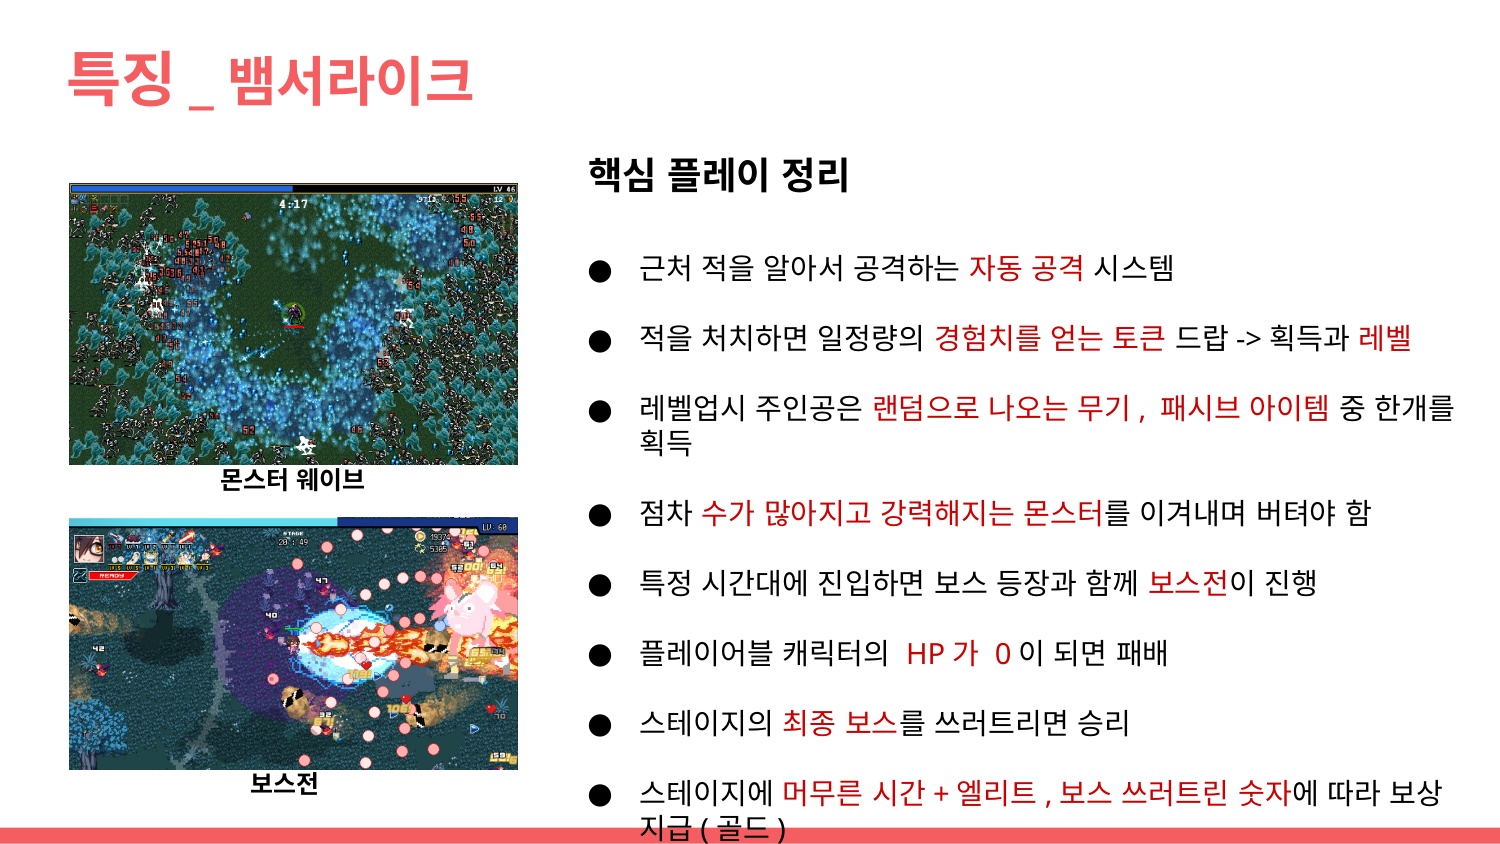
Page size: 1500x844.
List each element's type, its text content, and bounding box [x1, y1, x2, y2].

text_box 몬스터 웨이브 [92, 473, 494, 510]
title 특징_뱀서라이크 [51, 26, 1449, 130]
picture [68, 183, 518, 465]
text_box 근처 적을 알아서 공격하는 자동 공격 시스템 적을 처치하면 일정량의 경험치를 얻는 토큰 드랍->획득과 레벨 레벨업시 주인공은 랜덤으로 나오는 무기, 패시브 아이템 중 한개를 획득 점차 수가 많아지고 강력해지는 몬스터를 이겨내며 버텨야 함 특정 시간대에 진입하면 보스 등장과 함께 보스전이 진행 플레이어블 캐릭터의 HP가 0이 되면 패배 스테이지의 최종 보스를 쓰러트리면 승리 스테이지에 머무른 시간+엘리트,보스 쓰러트린 숫자에 따라 보상 지급(골드) [549, 235, 1483, 844]
picture [68, 517, 518, 770]
text_box 핵심 플레이 정리 [573, 137, 1221, 213]
text_box 보스전 [84, 778, 486, 814]
